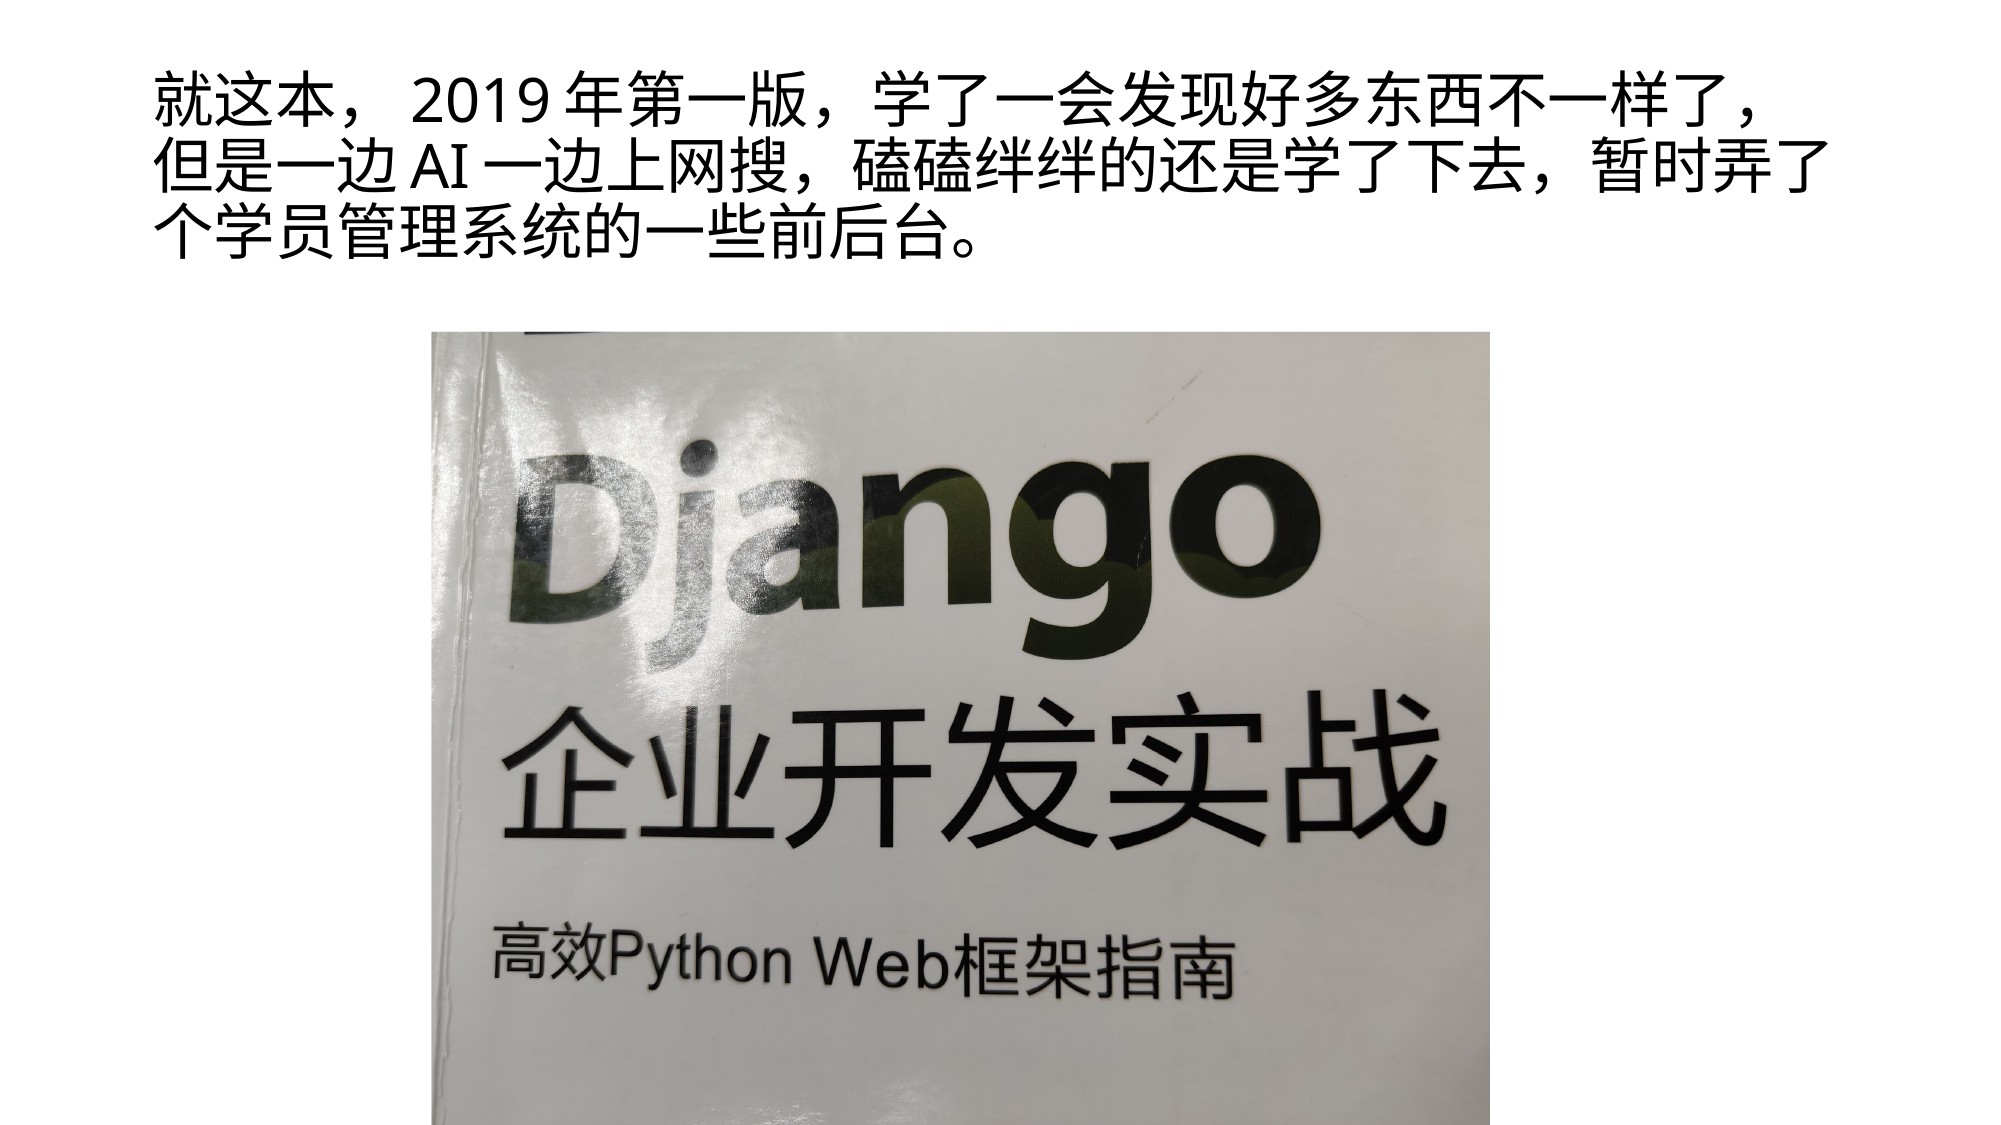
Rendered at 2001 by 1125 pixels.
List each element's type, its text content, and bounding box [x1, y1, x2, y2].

picture [433, 332, 563, 1125]
picture [1358, 332, 1489, 1125]
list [563, 199, 1358, 1125]
title 就这本，2019年第一版，学了一会发现好多东西不一样了，但是一边AI一边上网搜，磕磕绊绊的还是学了下去，暂时弄了个学员管理系统的一些前后台。 [137, 59, 1863, 278]
